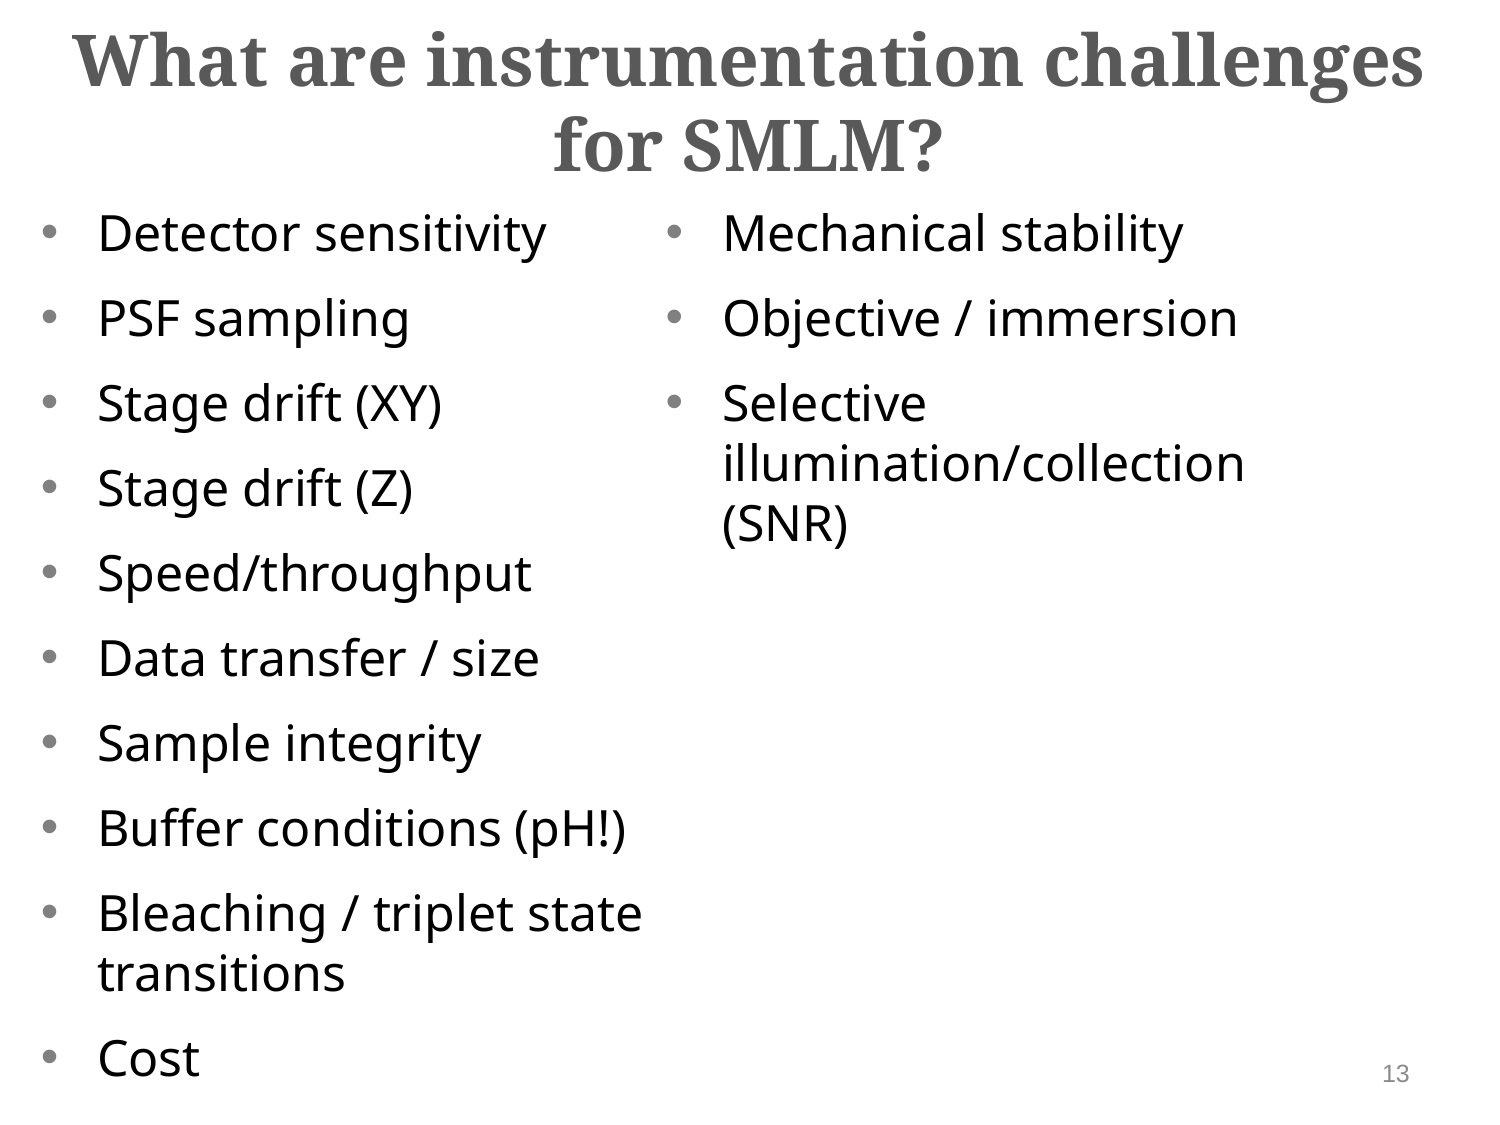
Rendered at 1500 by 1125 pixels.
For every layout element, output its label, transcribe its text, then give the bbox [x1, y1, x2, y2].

text_box Mechanical stability Objective / immersion Selective illumination/collection (SNR) [650, 193, 1346, 1103]
text_box What are instrumentation challenges for SMLM? [0, 6, 1500, 194]
slide_number 13 [1346, 1042, 1425, 1103]
text_box Detector sensitivity PSF sampling Stage drift (XY) Stage drift (Z) Speed/throughput Data transfer / size Sample integrity Buffer conditions (pH!) Bleaching / triplet state transitions Cost [25, 194, 650, 1103]
